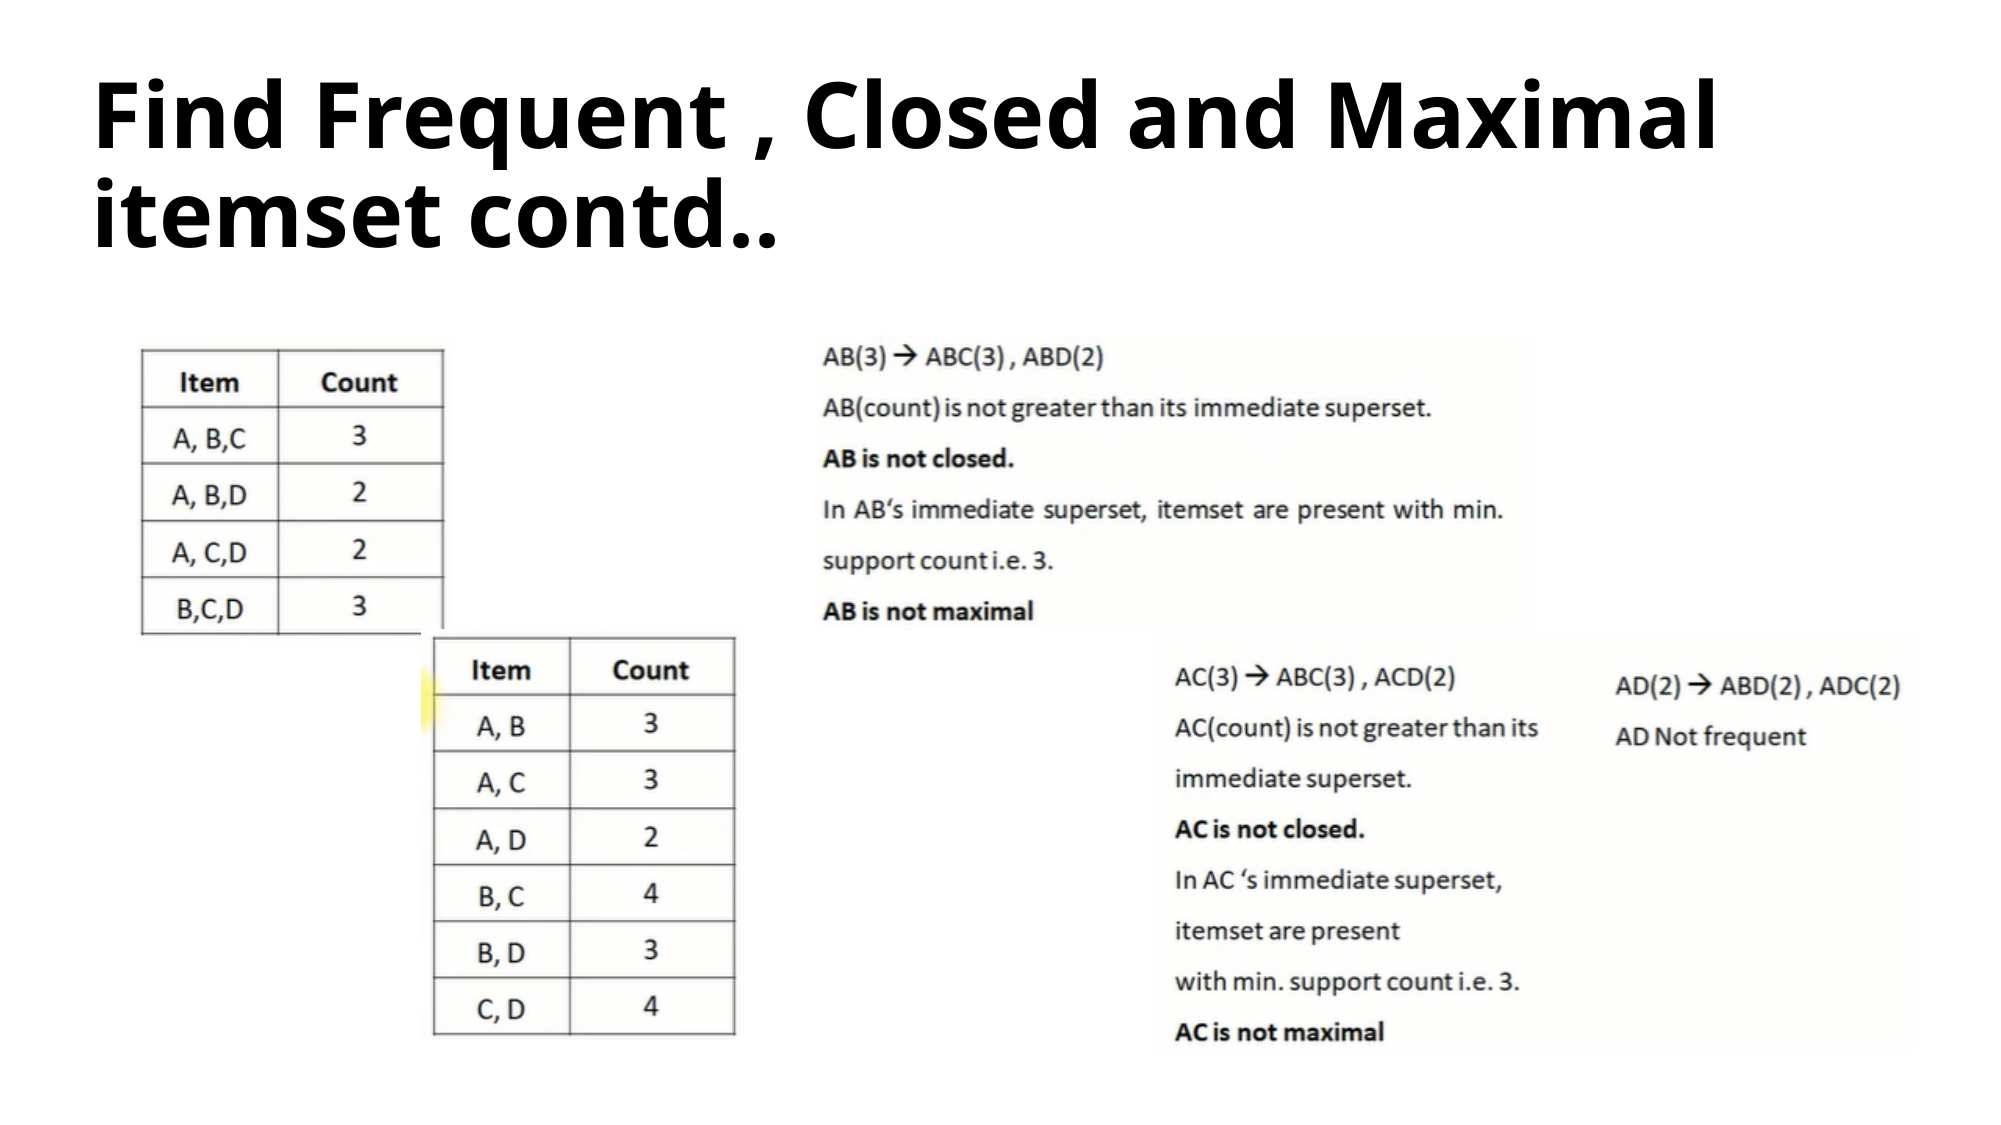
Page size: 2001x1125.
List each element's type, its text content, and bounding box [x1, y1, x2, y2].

title Find Frequent , Closed and Maximal itemset contd.. [76, 59, 2000, 278]
picture [1153, 633, 1916, 1052]
picture [814, 335, 1535, 630]
picture [137, 335, 745, 1041]
